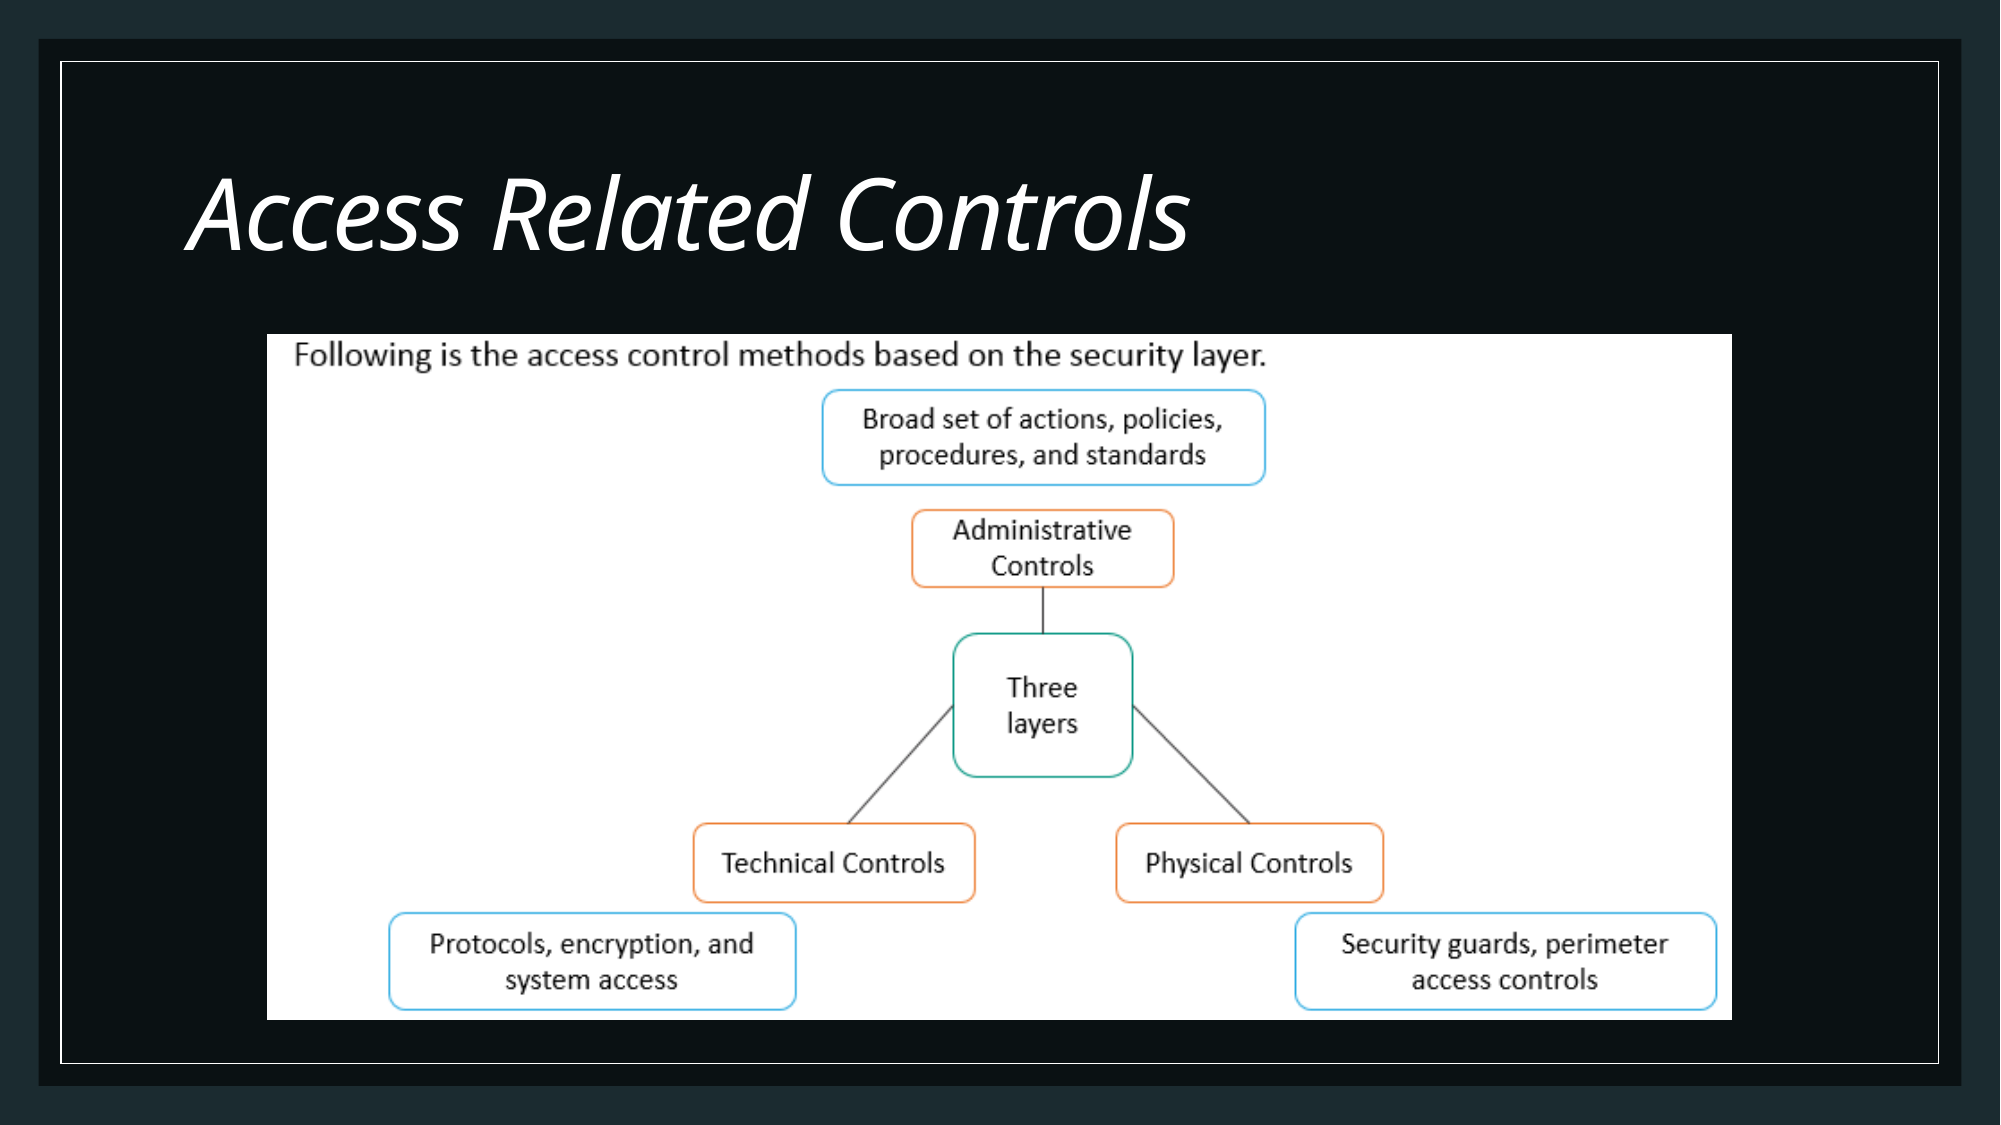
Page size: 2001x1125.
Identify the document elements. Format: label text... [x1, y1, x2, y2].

title Access Related Controls [174, 105, 1825, 331]
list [267, 333, 1733, 1020]
